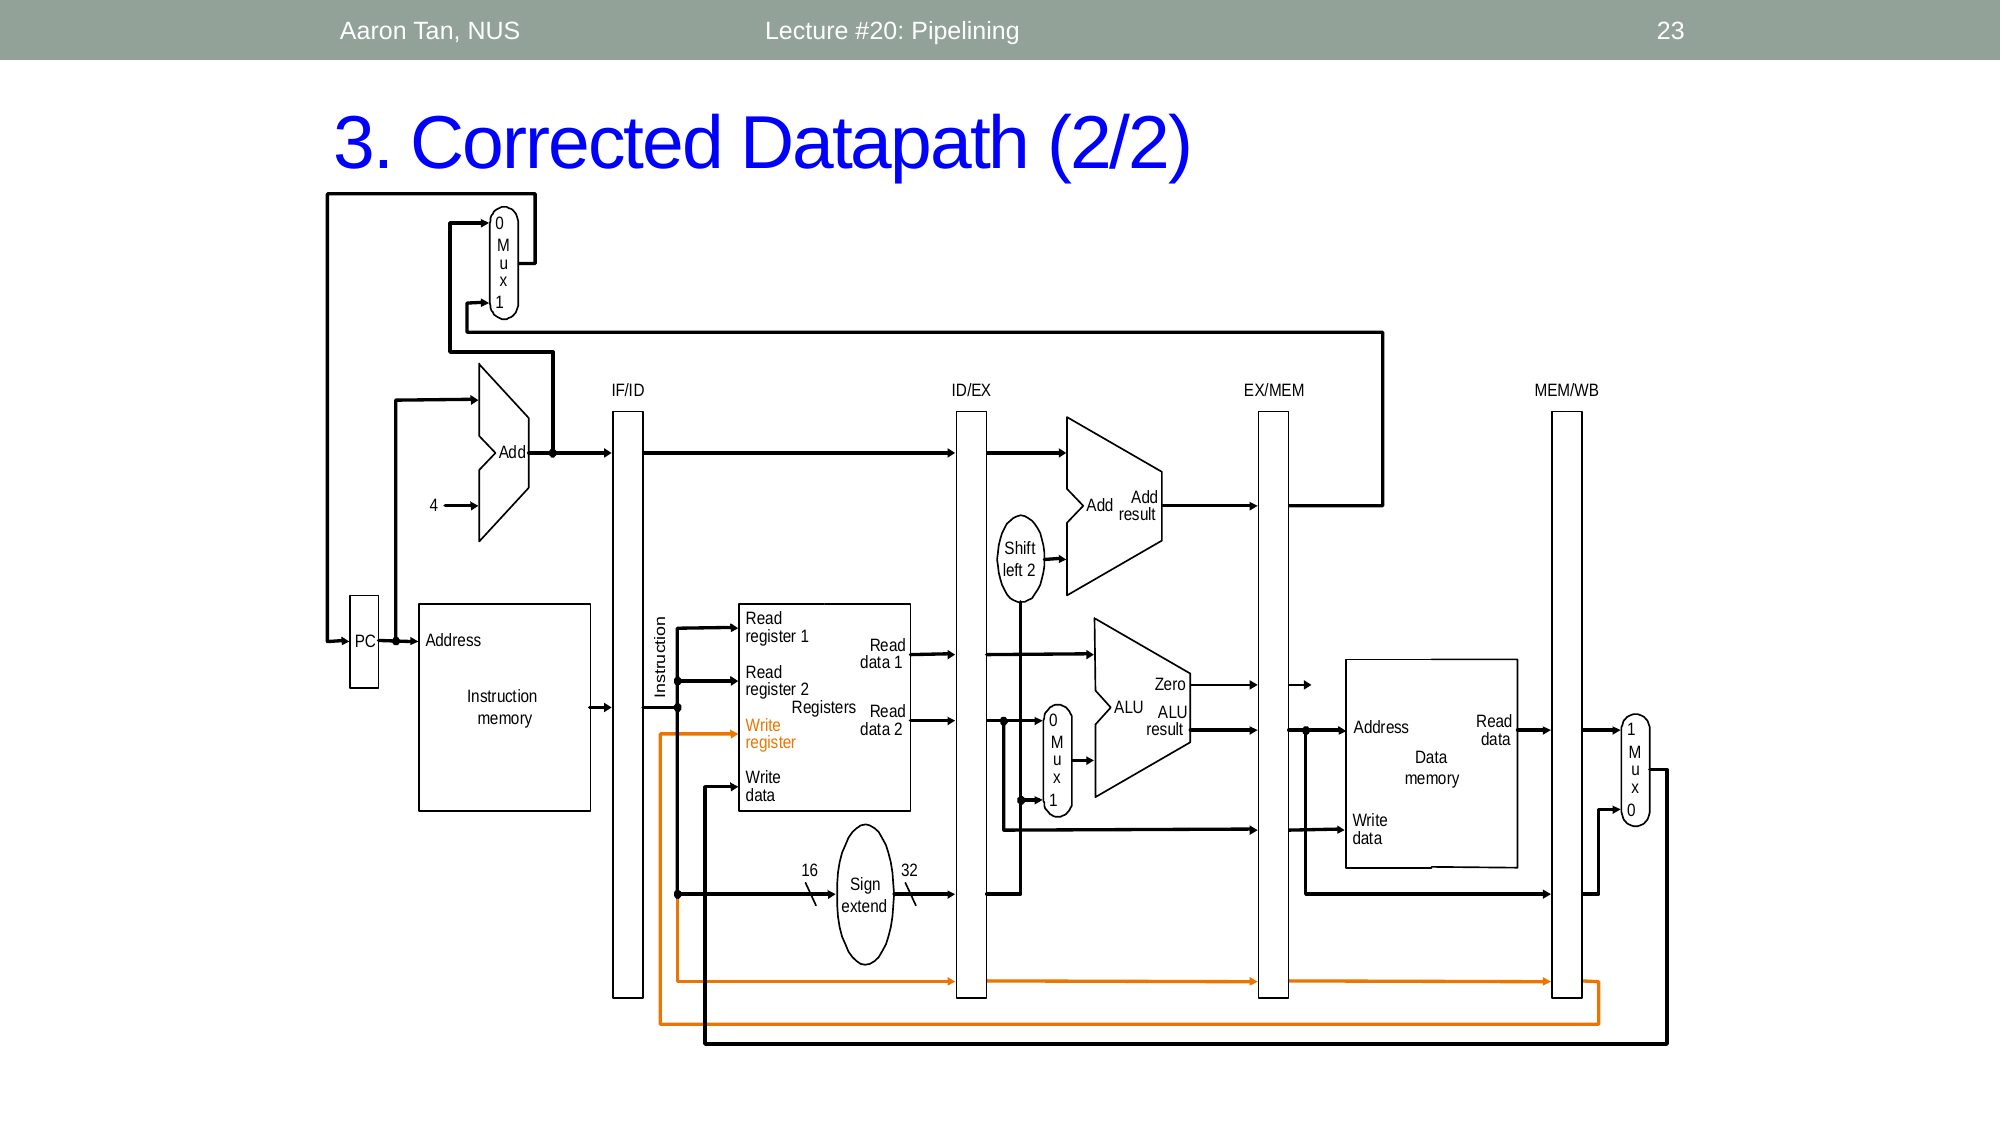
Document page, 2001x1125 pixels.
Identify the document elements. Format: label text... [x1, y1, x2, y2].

picture [324, 191, 1676, 1053]
slide_number Aaron Tan, NUS [324, 3, 800, 57]
title 3. Corrected Datapath (2/2) [318, 86, 1700, 192]
slide_number 23 [1558, 3, 1700, 57]
footer Lecture #20: Pipelining [800, 3, 1558, 57]
